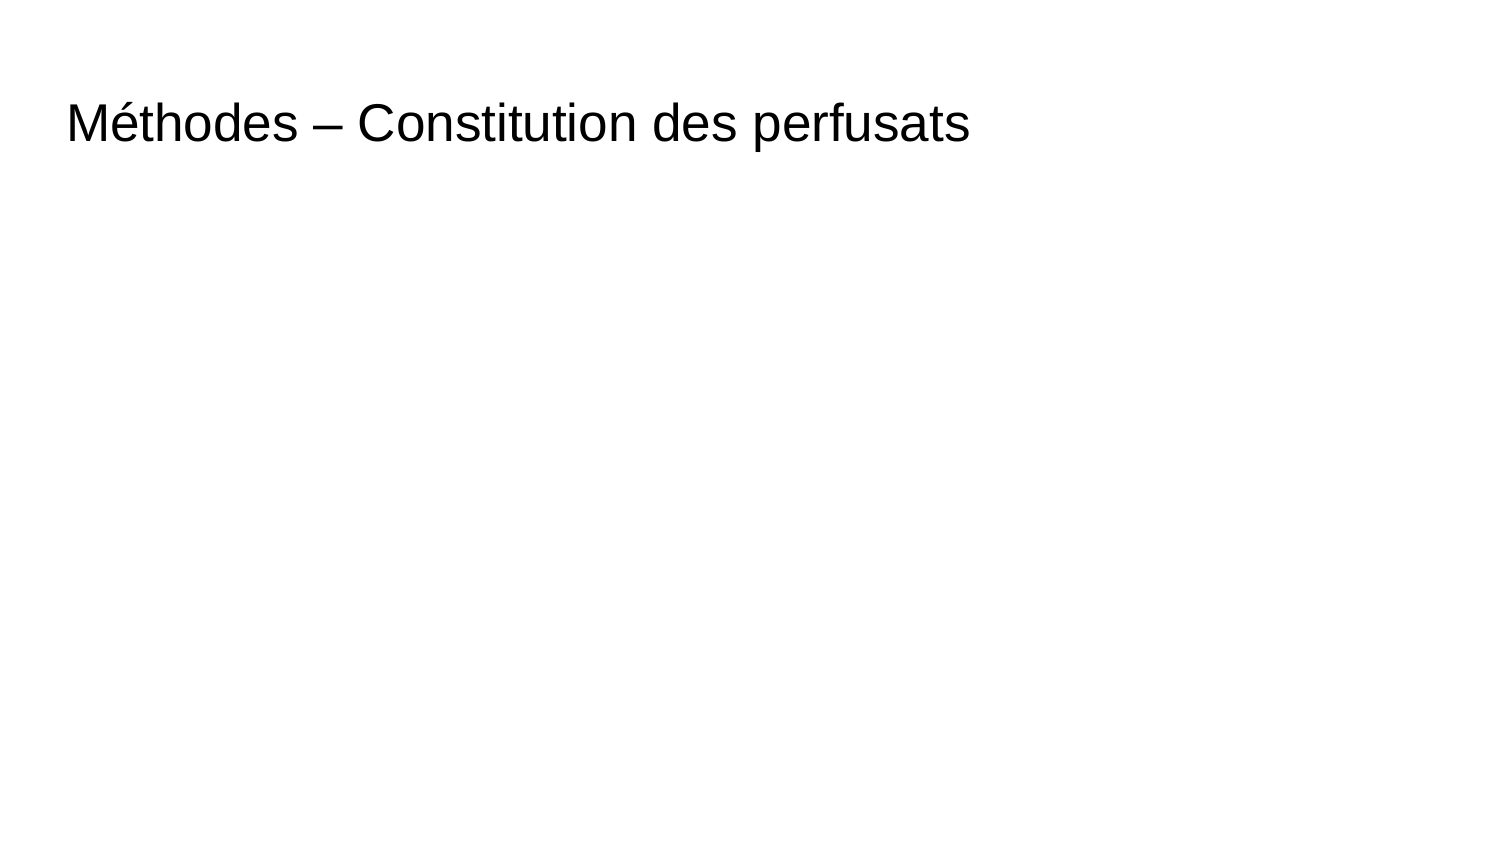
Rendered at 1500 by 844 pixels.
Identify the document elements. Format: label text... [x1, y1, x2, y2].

title Méthodes – Constitution des perfusats [51, 72, 1449, 167]
